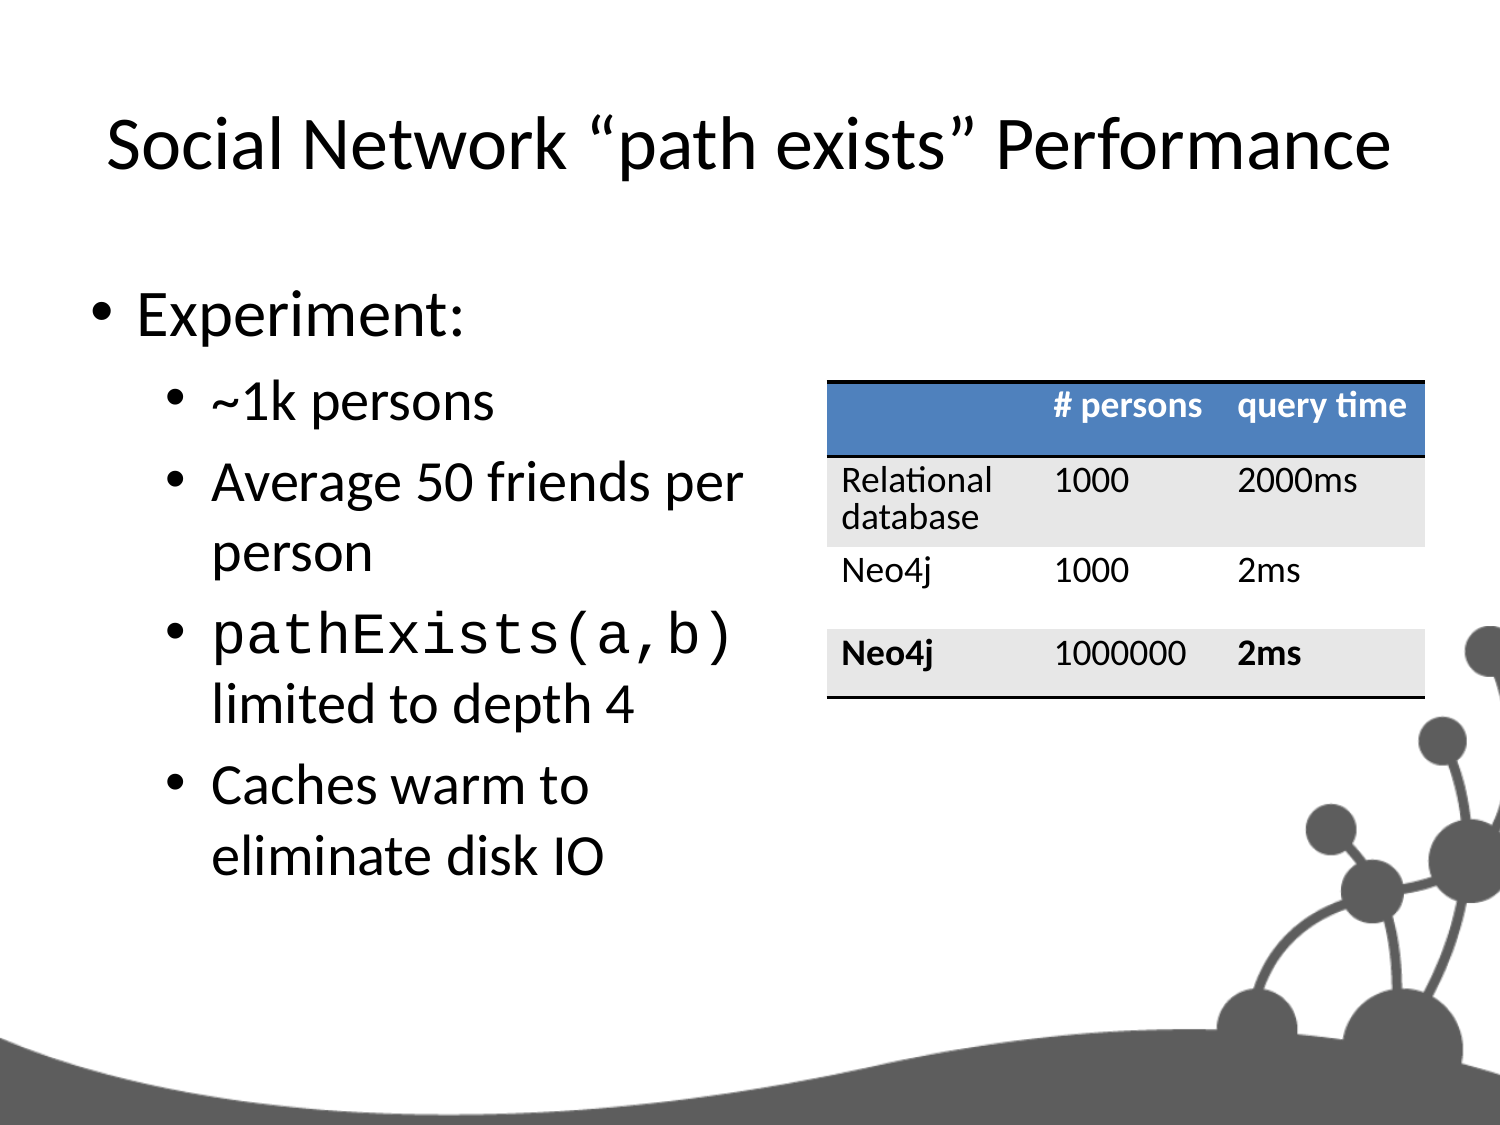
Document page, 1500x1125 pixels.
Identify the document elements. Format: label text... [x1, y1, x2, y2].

table_header [827, 384, 1039, 455]
table_cell 1000 [1039, 458, 1222, 547]
table_cell Relational database [827, 458, 1039, 547]
table_cell 1000000 [1039, 629, 1222, 696]
table_cell 2000ms [1222, 458, 1425, 547]
table_cell 2ms [1222, 547, 1425, 629]
table_cell Neo4j [827, 547, 1039, 629]
list Experiment: ~1k persons Average 50 friends per person pathExists(a,b) limited to depth 4 Caches warm to eliminate disk IO [75, 262, 781, 1005]
title Social Network “path exists” Performance [75, 45, 1425, 233]
table_header # persons [1039, 384, 1222, 455]
table_cell 2ms [1222, 629, 1425, 696]
table_cell Neo4j [827, 629, 1039, 696]
table_header query time [1222, 384, 1425, 455]
table_cell 1000 [1039, 547, 1222, 629]
